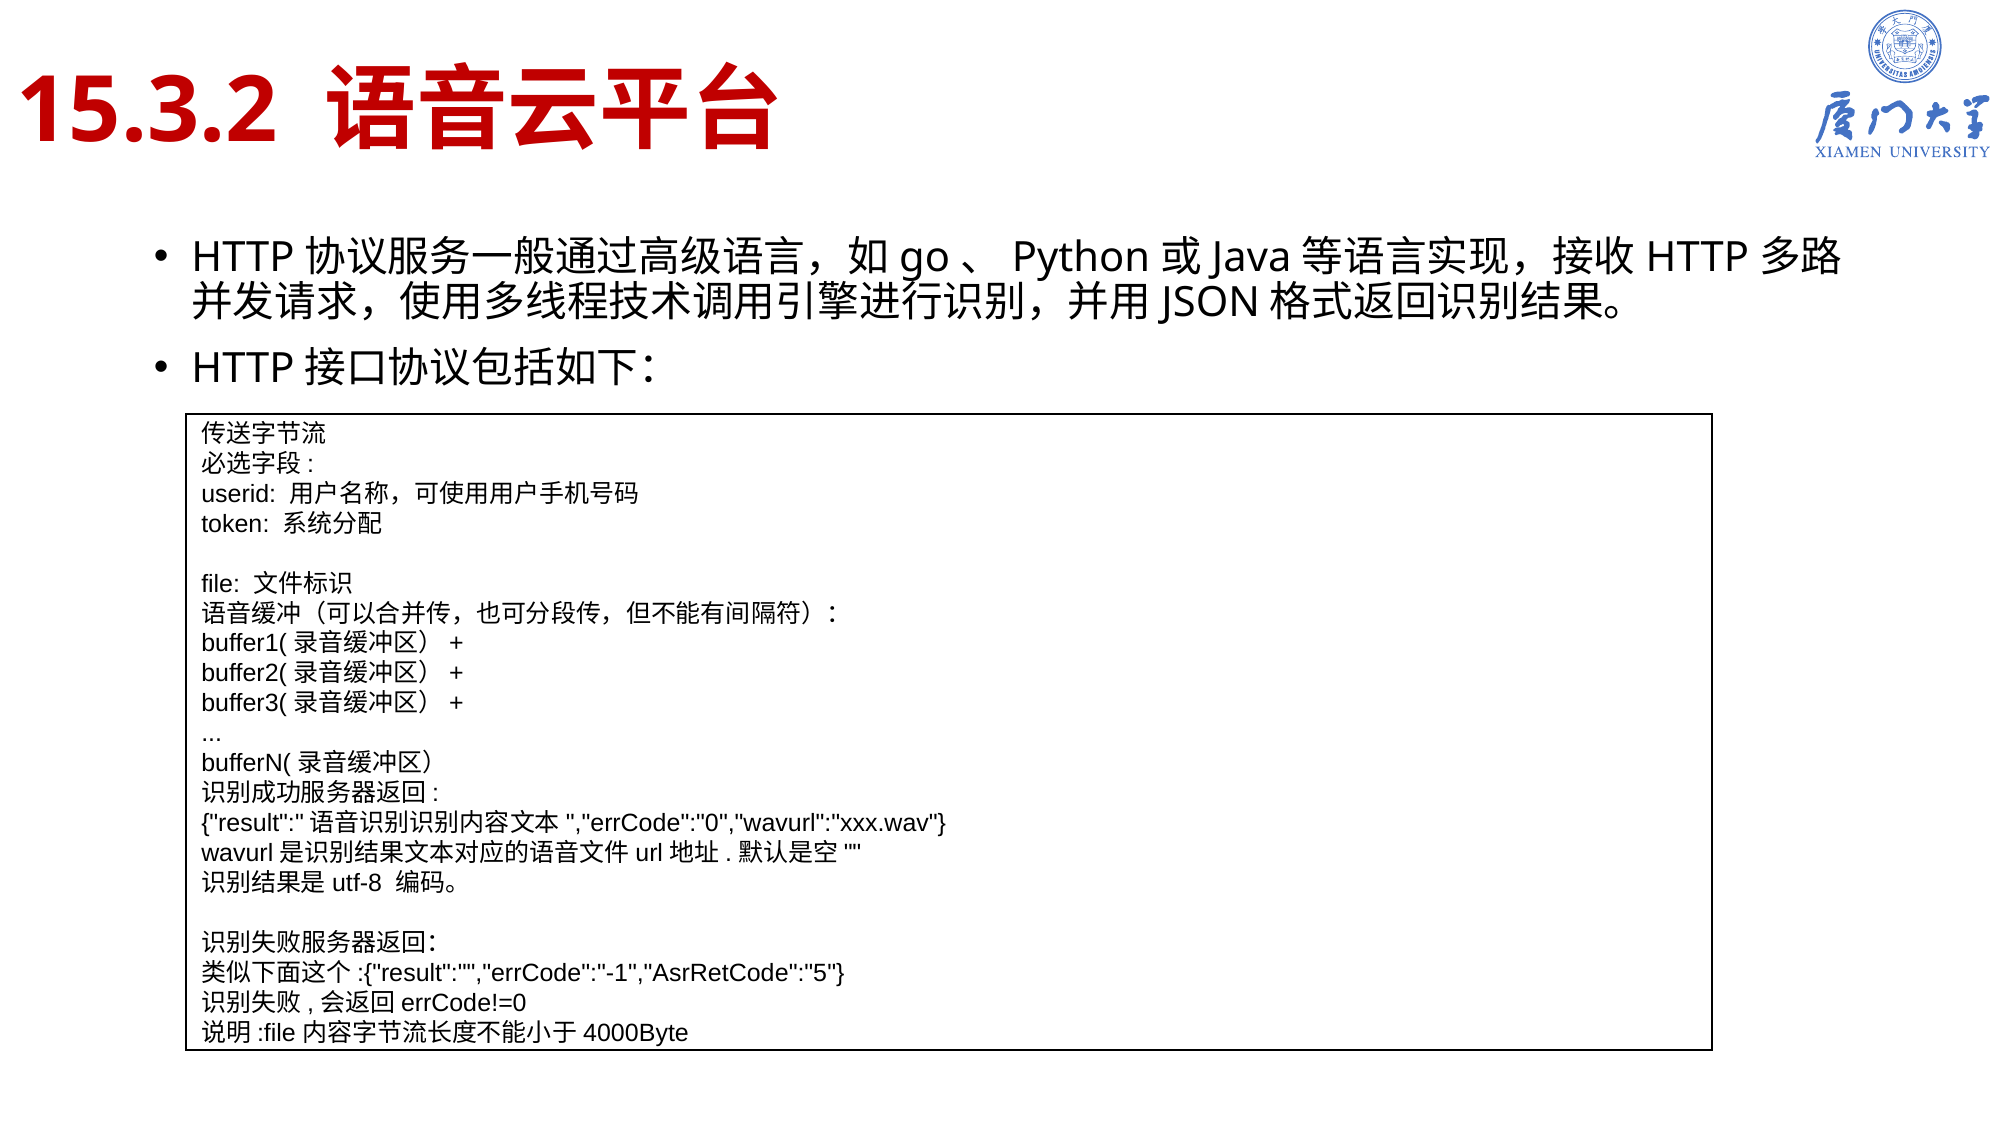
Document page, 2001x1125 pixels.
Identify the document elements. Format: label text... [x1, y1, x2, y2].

text_box 传送字节流 必选字段: userid: 用户名称，可使用用户手机号码 token: 系统分配 file: 文件标识 语音缓冲（可以合并传，也可分段传，但不能有间隔符）： buffer1(录音缓冲区）+ buffer2(录音缓冲区）+ buffer3(录音缓冲区）+ ... bufferN(录音缓冲区） 识别成功服务器返回: {"result":"语音识别识别内容文本","errCode":"0","wavurl":"xxx.wav"} wavurl是识别结果文本对应的语音文件url地址.默认是空"" 识别结果是utf-8 编码。 识别失败服务器返回： 类似下面这个:{"result":"","errCode":"-1","AsrRetCode":"5"} 识别失败,会返回errCode!=0 说明:file内容字节流长度不能小于4000Byte [185, 413, 1713, 1051]
title 15.3.2 语音云平台 [1, 3, 1727, 221]
list HTTP协议服务一般通过高级语言，如go、Python或Java等语言实现，接收HTTP多路并发请求，使用多线程技术调用引擎进行识别，并用JSON格式返回识别结果。 HTTP接口协议包括如下： [138, 227, 1864, 414]
